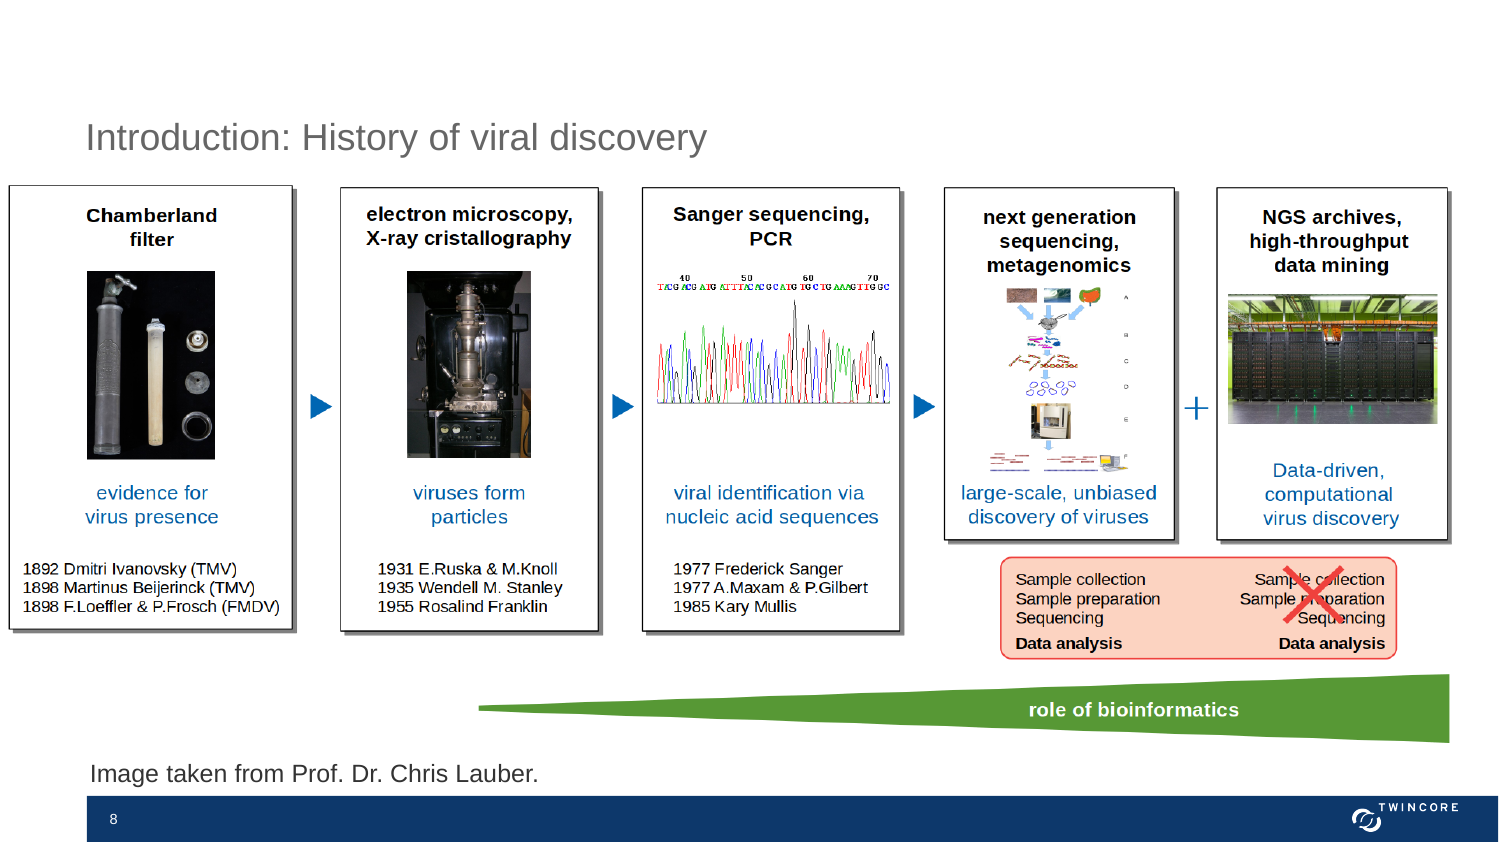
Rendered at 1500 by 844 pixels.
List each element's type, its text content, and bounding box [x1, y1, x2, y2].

picture [0, 170, 1462, 750]
picture [1352, 803, 1458, 832]
text_box Image taken from Prof. Dr. Chris Lauber. [74, 757, 599, 844]
